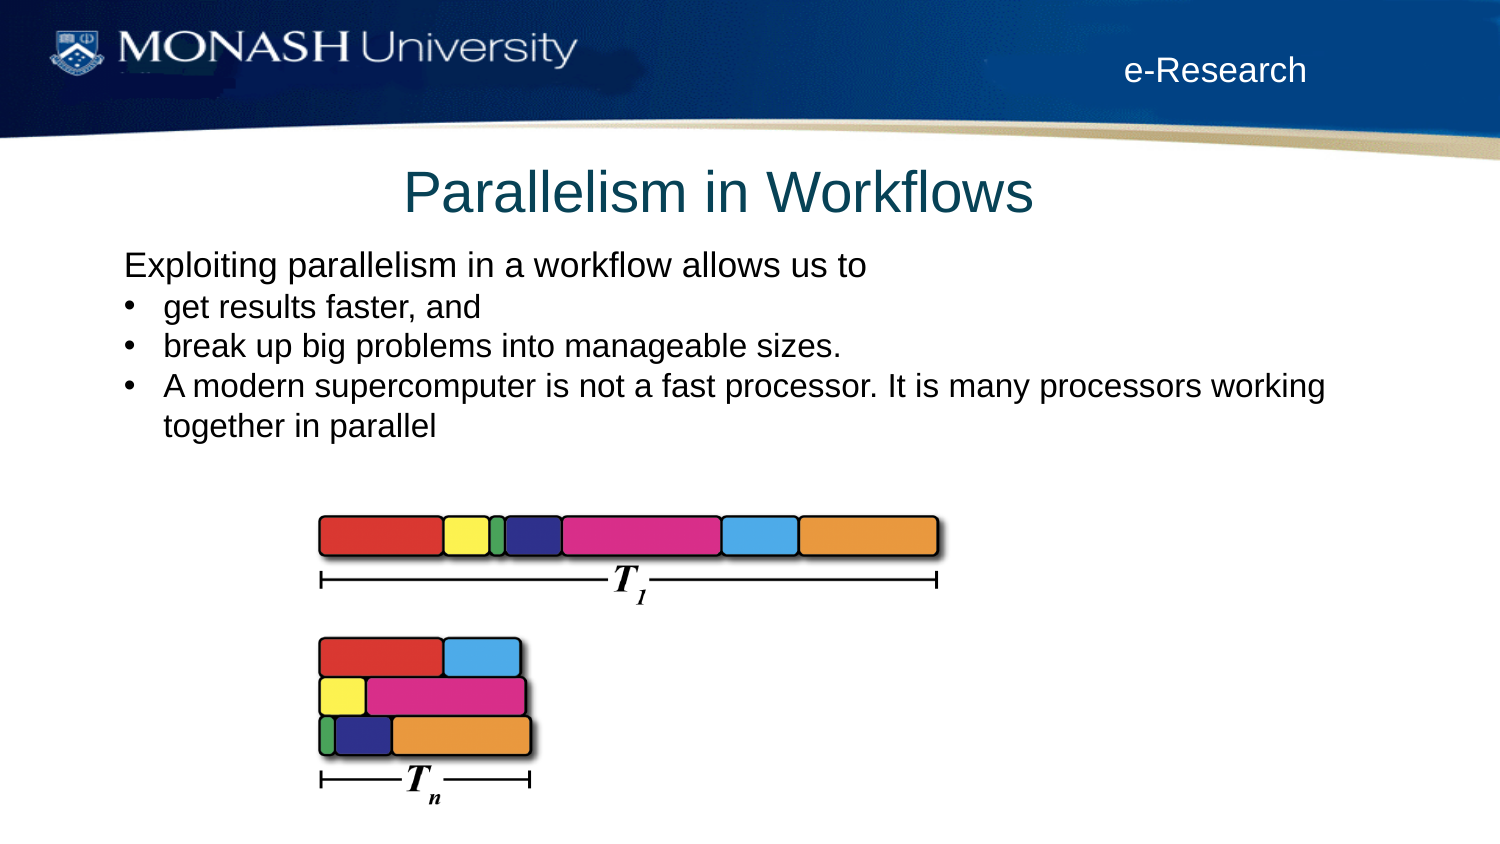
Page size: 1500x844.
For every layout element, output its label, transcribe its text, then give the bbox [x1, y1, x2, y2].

text_box Parallelism in Workflows [390, 147, 1107, 220]
picture [313, 510, 952, 816]
picture [0, 0, 1500, 163]
text_box Exploiting parallelism in a workflow allows us to get results faster, and break up big problems into manageable sizes. A modern supercomputer is not a fast processor. It is many processors working together in parallel [110, 235, 1387, 422]
